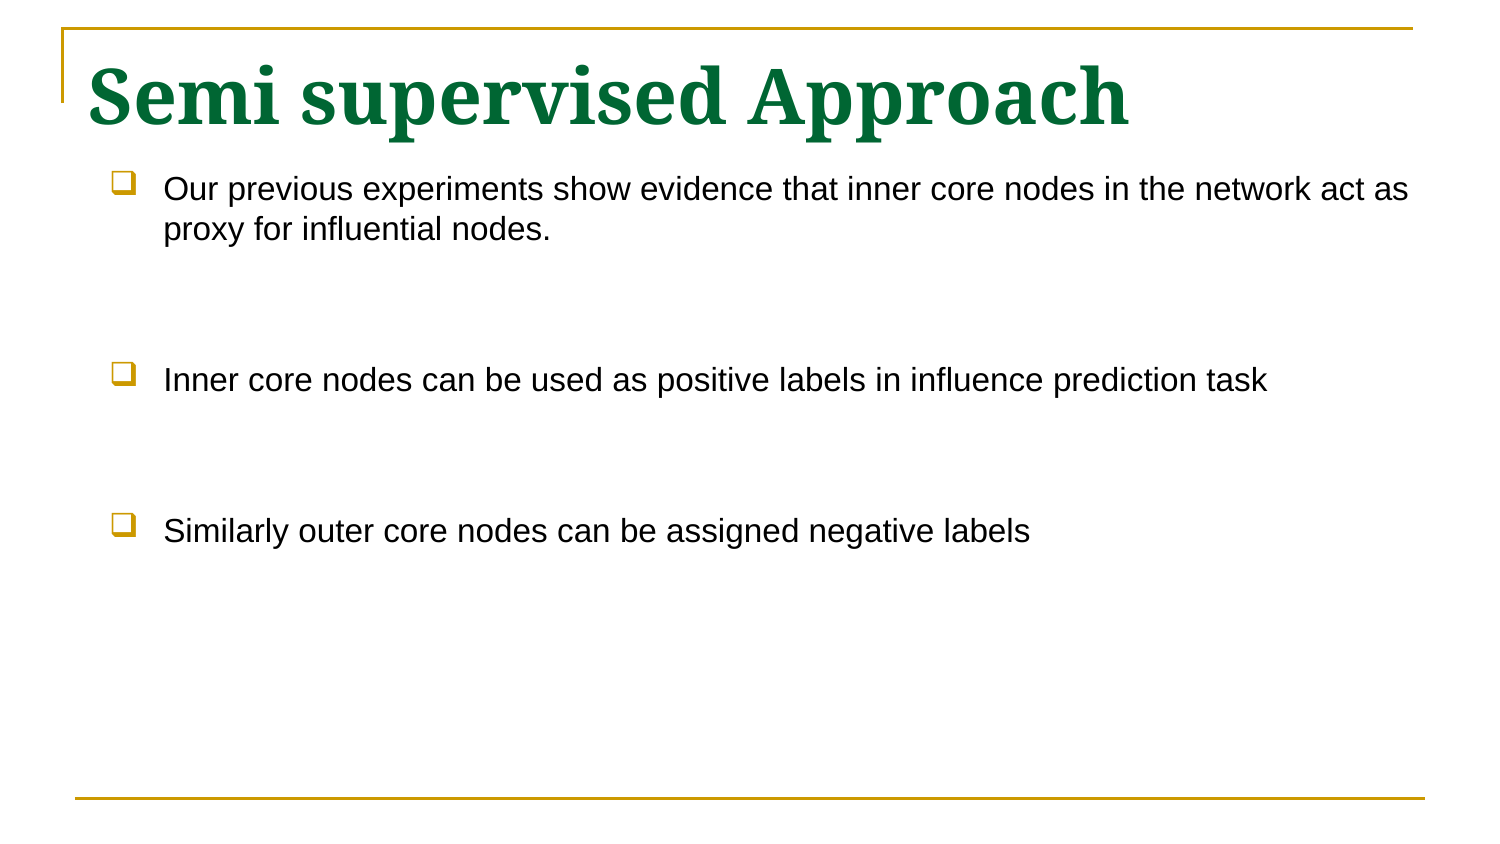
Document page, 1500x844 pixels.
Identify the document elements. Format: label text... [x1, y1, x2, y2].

list Our previous experiments show evidence that inner core nodes in the network act as proxy for influential nodes. Inner core nodes can be used as positive labels in influence prediction task Similarly outer core nodes can be assigned negative labels [74, 154, 1425, 779]
title Semi supervised Approach [74, 34, 1425, 115]
